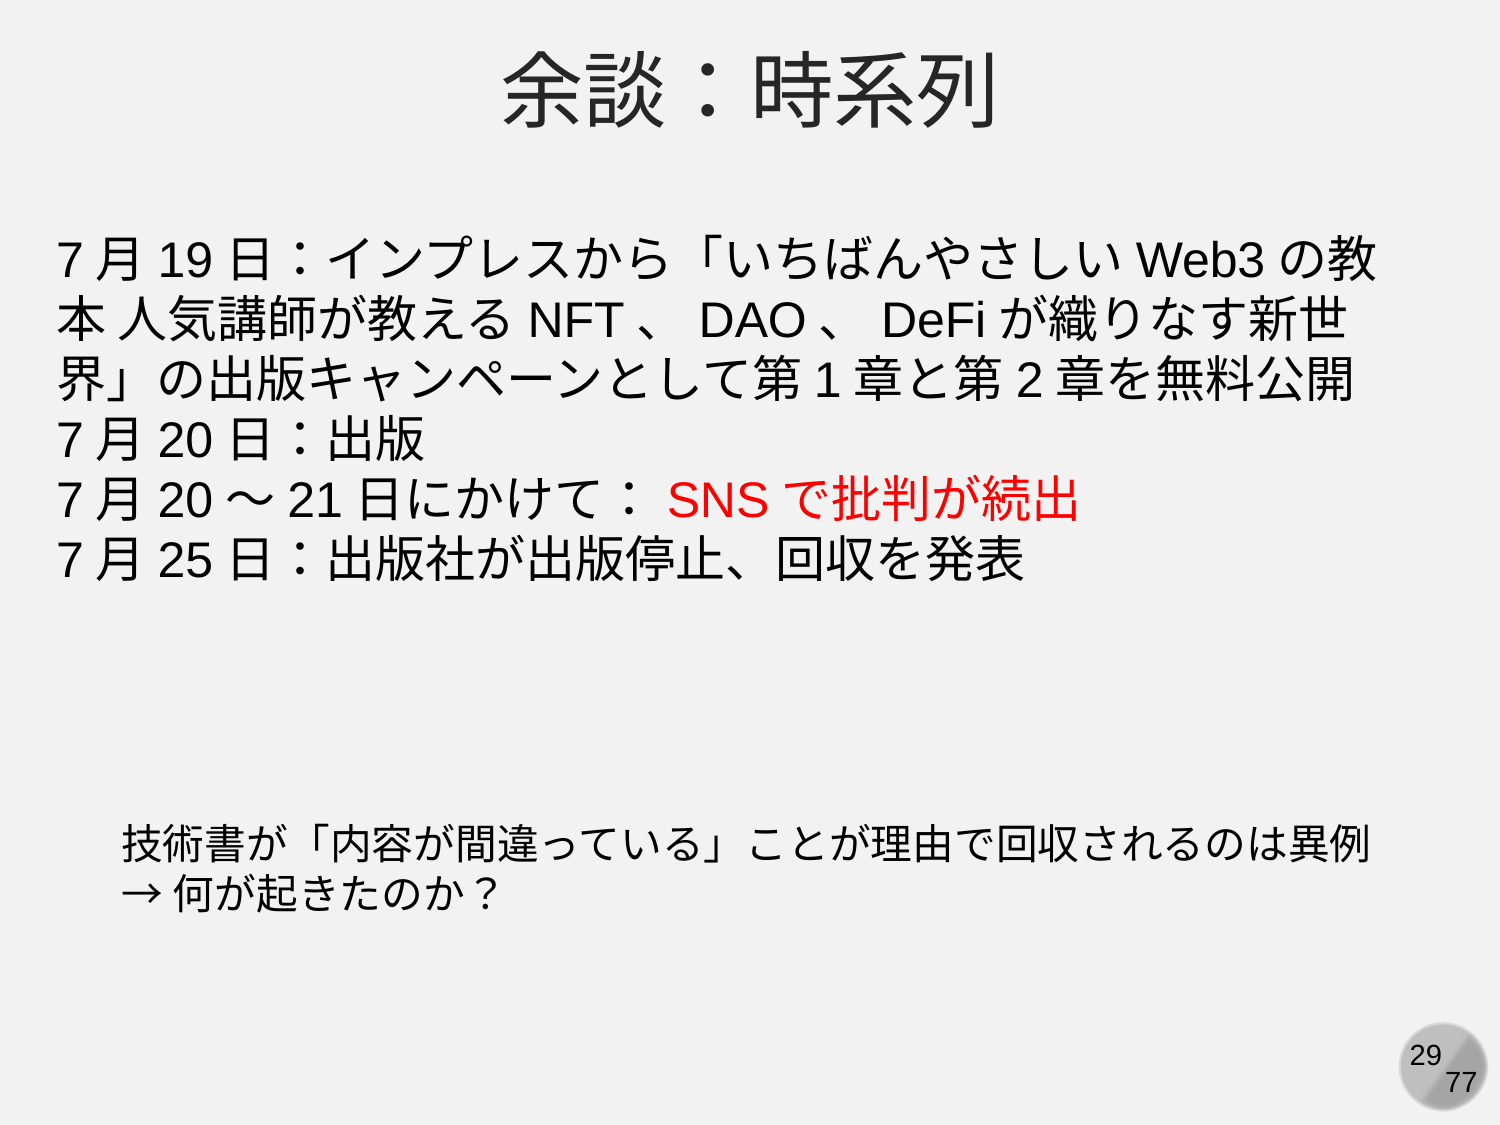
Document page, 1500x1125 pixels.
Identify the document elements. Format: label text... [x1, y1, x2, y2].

list 余談：時系列 [0, 31, 1500, 155]
text_box 7月19日：インプレスから「いちばんやさしいWeb3の教本 人気講師が教えるNFT、DAO、DeFiが織りなす新世界」の出版キャンペーンとして第1章と第2章を無料公開 7月20日：出版 7月20～21日にかけて：SNSで批判が続出 7月25日：出版社が出版停止、回収を発表 [41, 219, 1393, 595]
text_box 技術書が「内容が間違っている」ことが理由で回収されるのは異例 →何が起きたのか？ [106, 810, 1387, 926]
